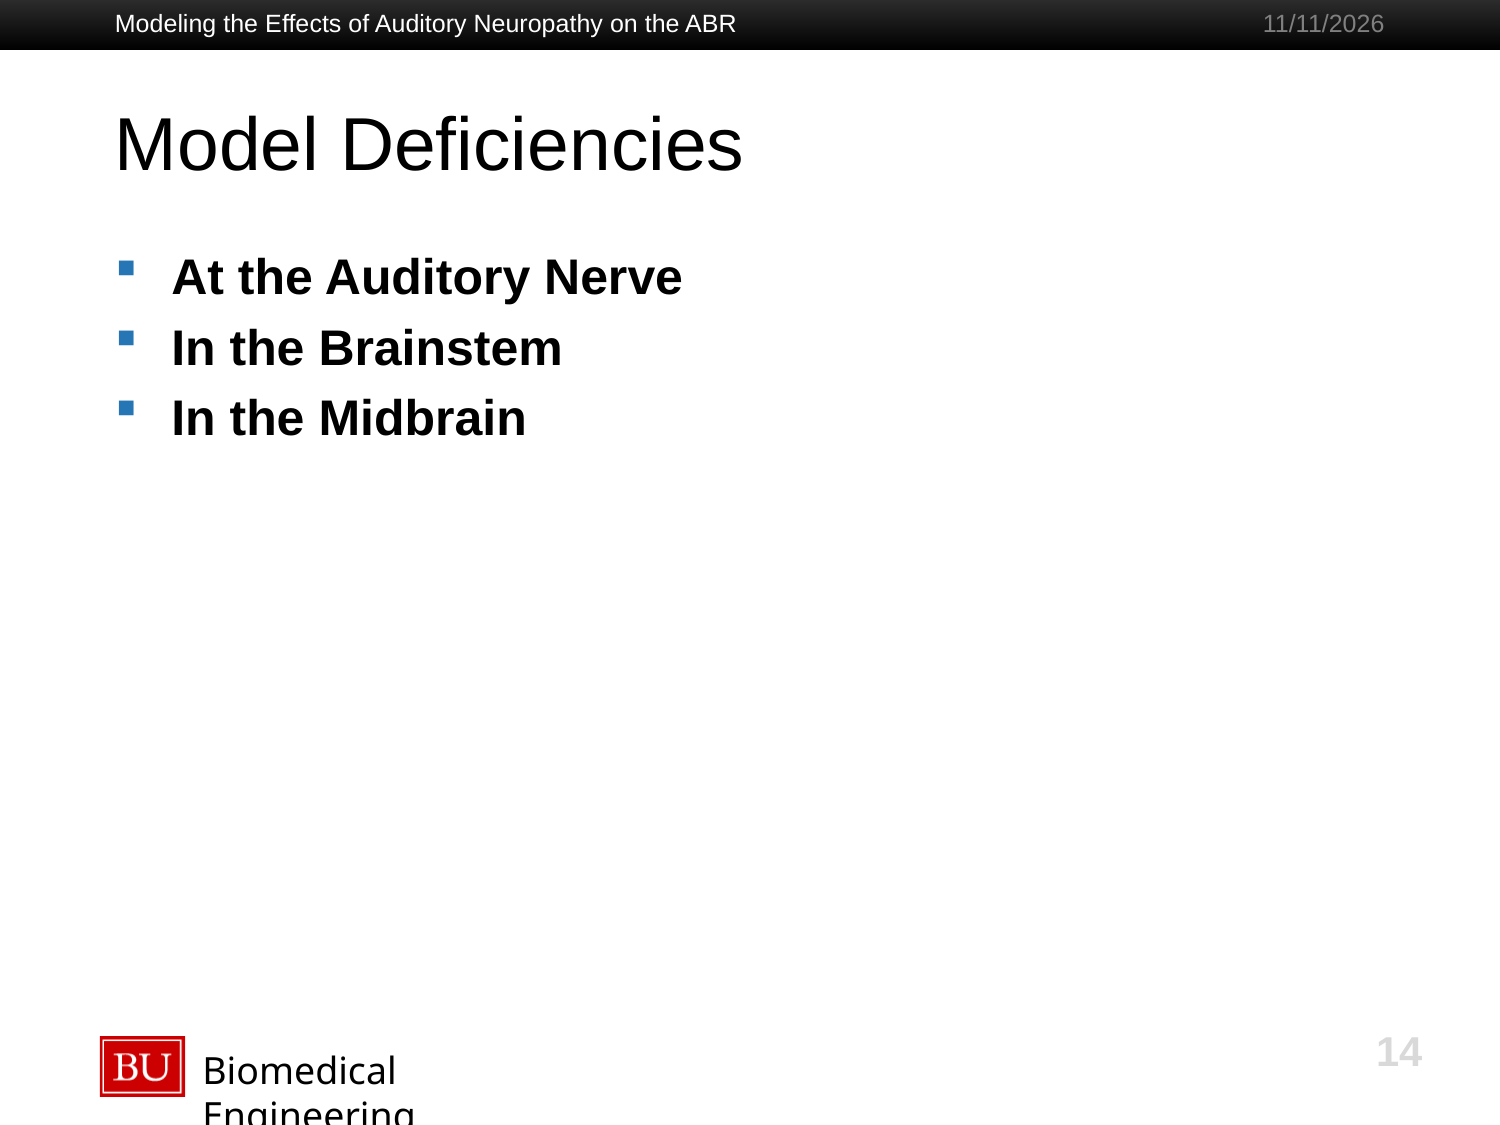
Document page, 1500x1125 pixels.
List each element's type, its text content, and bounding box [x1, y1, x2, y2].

slide_number 14 [1199, 1024, 1438, 1092]
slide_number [999, 0, 1401, 51]
title Model Deficiencies [99, 87, 1400, 200]
picture [99, 1036, 188, 1097]
footer Modeling the Effects of Auditory Neuropathy on the ABR [99, 0, 938, 51]
list At the Auditory Nerve In the Brainstem In the Midbrain [99, 237, 1400, 938]
